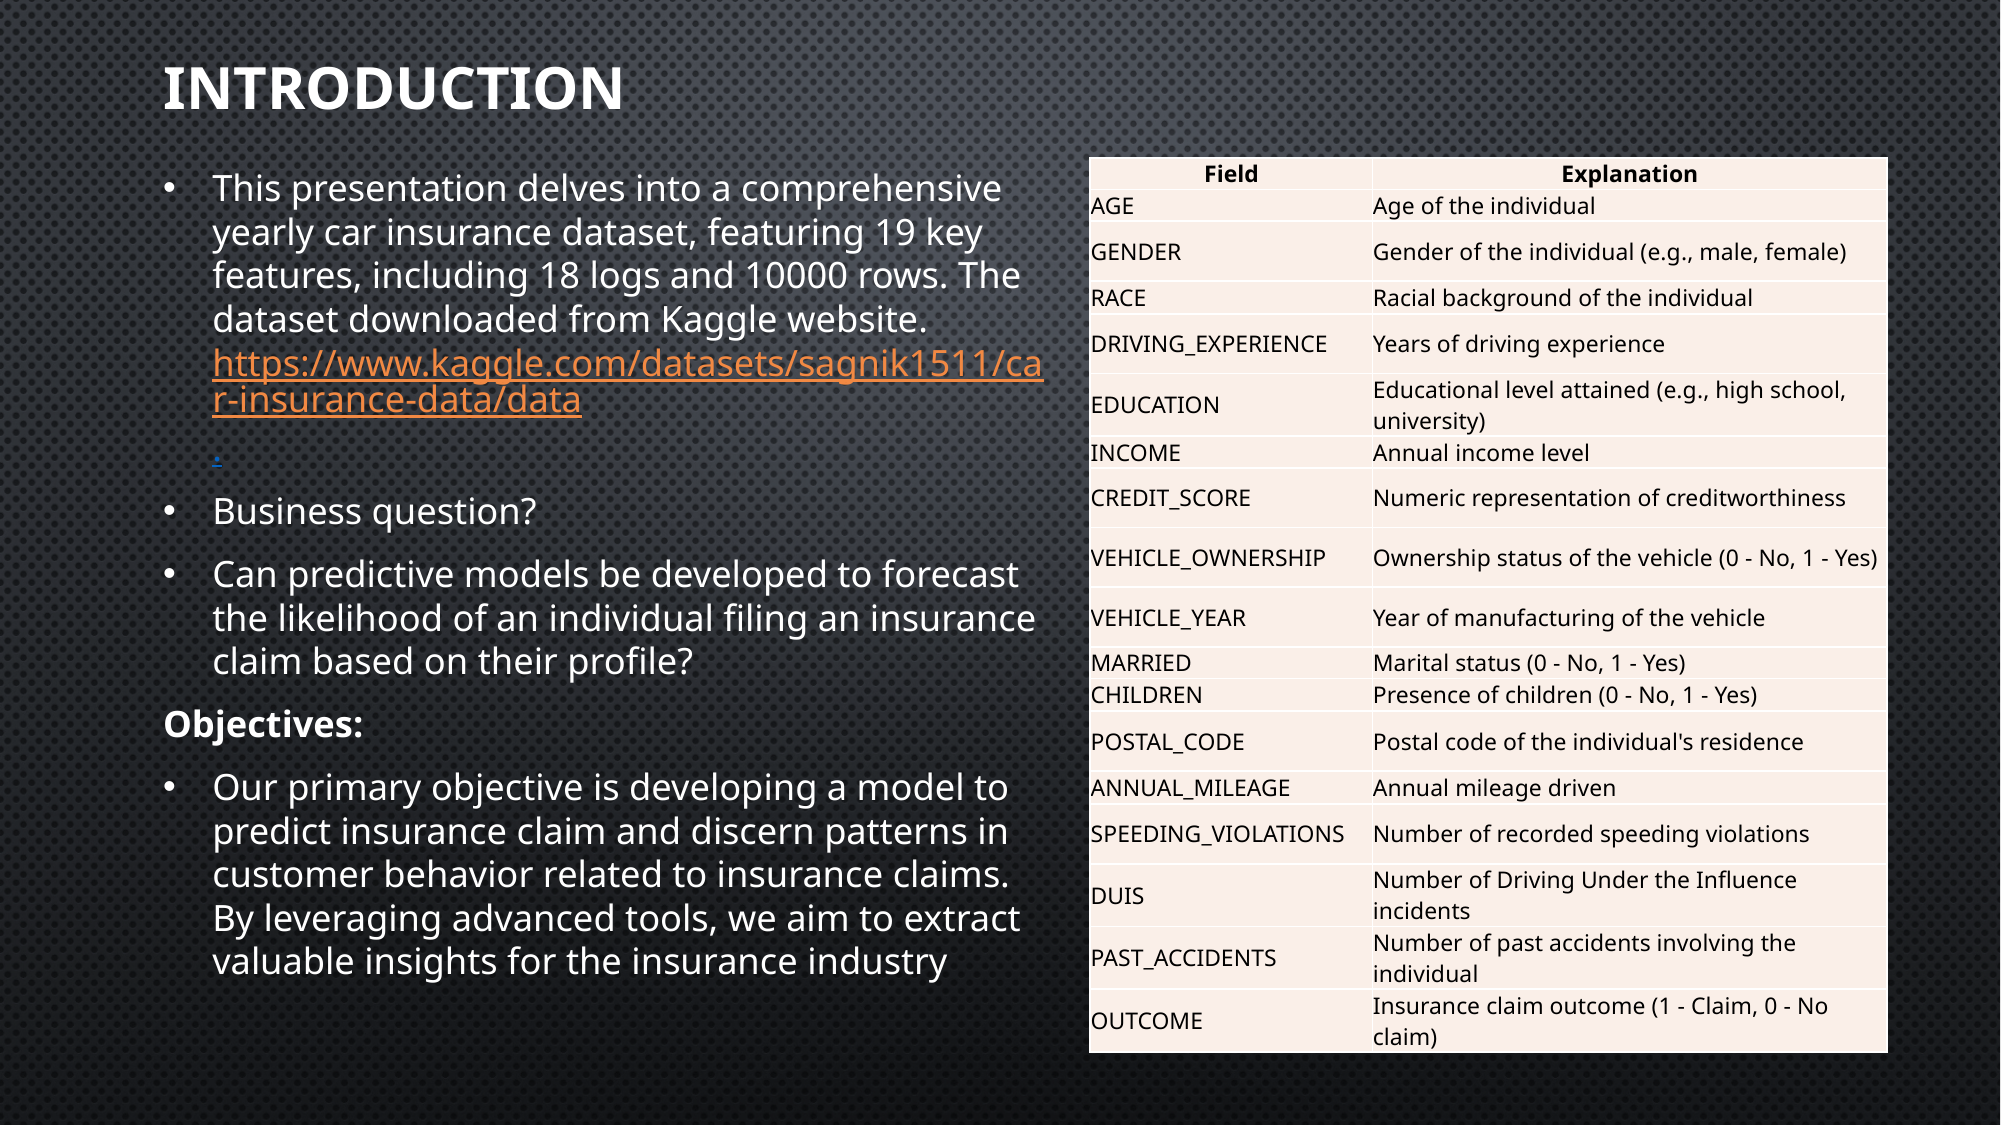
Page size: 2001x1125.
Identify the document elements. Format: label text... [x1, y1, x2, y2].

table_cell POSTAL_CODE [1091, 712, 1372, 770]
table_cell DUIS [1091, 865, 1372, 926]
table_cell Marital status (0 - No, 1 - Yes) [1373, 648, 1886, 678]
table_cell Numeric representation of creditworthiness [1373, 469, 1886, 527]
table_header Field [1091, 159, 1372, 189]
table_cell MARRIED [1091, 648, 1372, 678]
table_cell VEHICLE_YEAR [1091, 588, 1372, 646]
table_cell Ownership status of the vehicle (0 - No, 1 - Yes) [1373, 528, 1886, 586]
table_cell GENDER [1091, 222, 1372, 280]
table_cell DRIVING_EXPERIENCE [1091, 315, 1372, 373]
table_cell Educational level attained (e.g., high school, university) [1373, 374, 1886, 435]
table_header Explanation [1373, 159, 1886, 189]
title Introduction [148, 27, 1888, 146]
table_cell EDUCATION [1091, 374, 1372, 435]
table_cell Year of manufacturing of the vehicle [1373, 588, 1886, 646]
table_cell INCOME [1091, 437, 1372, 467]
table_cell PAST_ACCIDENTS [1091, 927, 1372, 988]
text_box This presentation delves into a comprehensive yearly car insurance dataset, featuring 19 key features, including 18 logs and 10000 rows. The dataset downloaded from Kaggle website. https://www.kaggle.com/datasets/sagnik1511/car-insurance-data/data. Business question? Can predictive models be developed to forecast the likelihood of an individual filing an insurance claim based on their profile? Objectives: Our primary objective is developing a model to predict insurance claim and discern patterns in customer behavior related to insurance claims. By leveraging advanced tools, we aim to extract valuable insights for the insurance industry [148, 157, 1063, 968]
table_cell Gender of the individual (e.g., male, female) [1373, 222, 1886, 280]
table_cell CREDIT_SCORE [1091, 469, 1372, 527]
table_cell VEHICLE_OWNERSHIP [1091, 528, 1372, 586]
table_cell RACE [1091, 282, 1372, 313]
table_cell Insurance claim outcome (1 - Claim, 0 - No claim) [1373, 990, 1886, 1051]
table_cell Presence of children (0 - No, 1 - Yes) [1373, 679, 1886, 710]
table_cell Annual income level [1373, 437, 1886, 467]
table_cell Annual mileage driven [1373, 772, 1886, 803]
table_cell ANNUAL_MILEAGE [1091, 772, 1372, 803]
table_cell Postal code of the individual's residence [1373, 712, 1886, 770]
table_cell AGE [1091, 190, 1372, 220]
table_cell Age of the individual [1373, 190, 1886, 220]
table_cell OUTCOME [1091, 990, 1372, 1051]
table_cell Number of Driving Under the Influence incidents [1373, 865, 1886, 926]
table_cell CHILDREN [1091, 679, 1372, 710]
table_cell Racial background of the individual [1373, 282, 1886, 313]
table_cell SPEEDING_VIOLATIONS [1091, 805, 1372, 863]
table_cell Number of recorded speeding violations [1373, 805, 1886, 863]
table_cell Number of past accidents involving the individual [1373, 927, 1886, 988]
table_cell Years of driving experience [1373, 315, 1886, 373]
